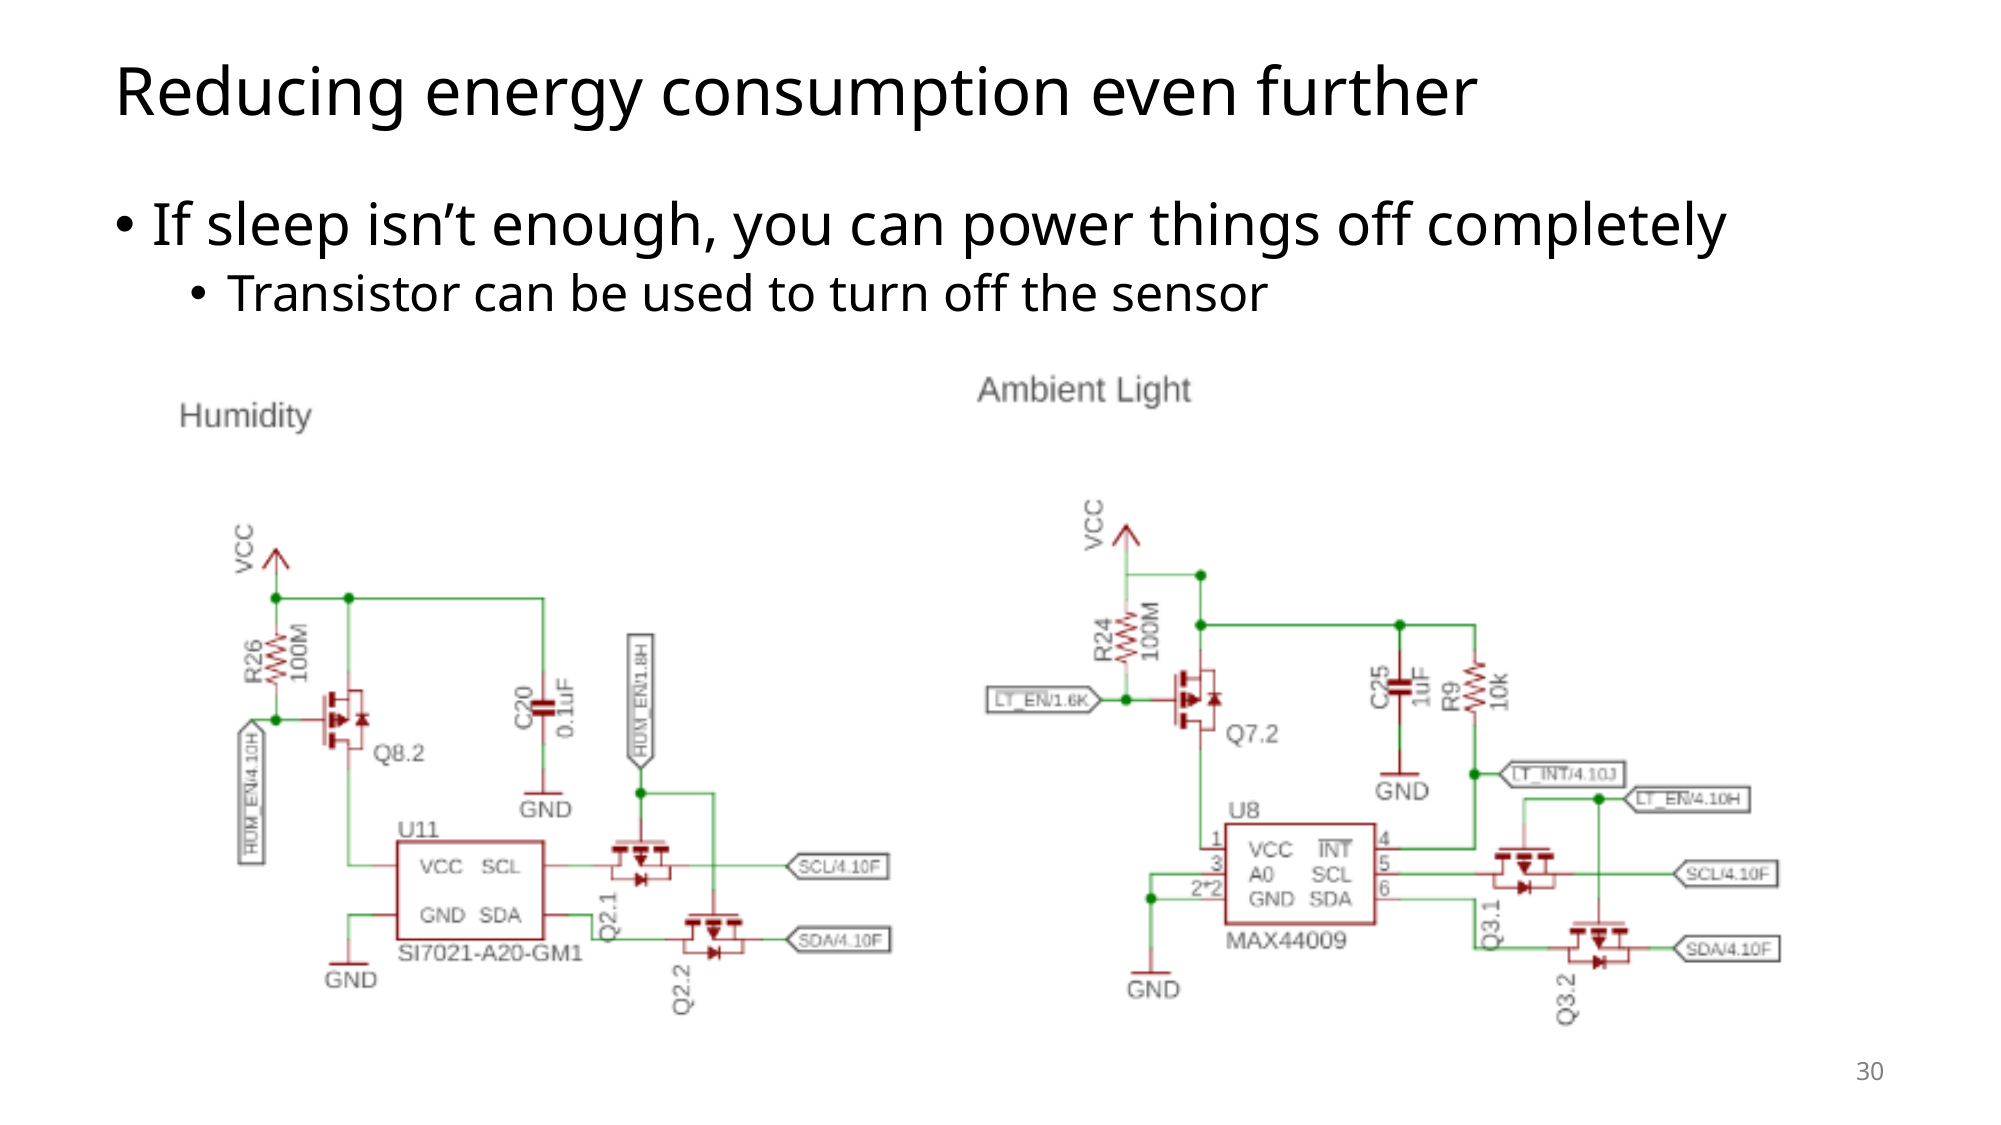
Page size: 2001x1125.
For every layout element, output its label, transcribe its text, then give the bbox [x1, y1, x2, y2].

slide_number 30 [1749, 1042, 1900, 1103]
picture [971, 366, 1786, 1050]
title Reducing energy consumption even further [99, 37, 1900, 150]
list If sleep isn’t enough, you can power things off completely Transistor can be used to turn off the sensor [99, 187, 1900, 1013]
picture [172, 394, 898, 1022]
